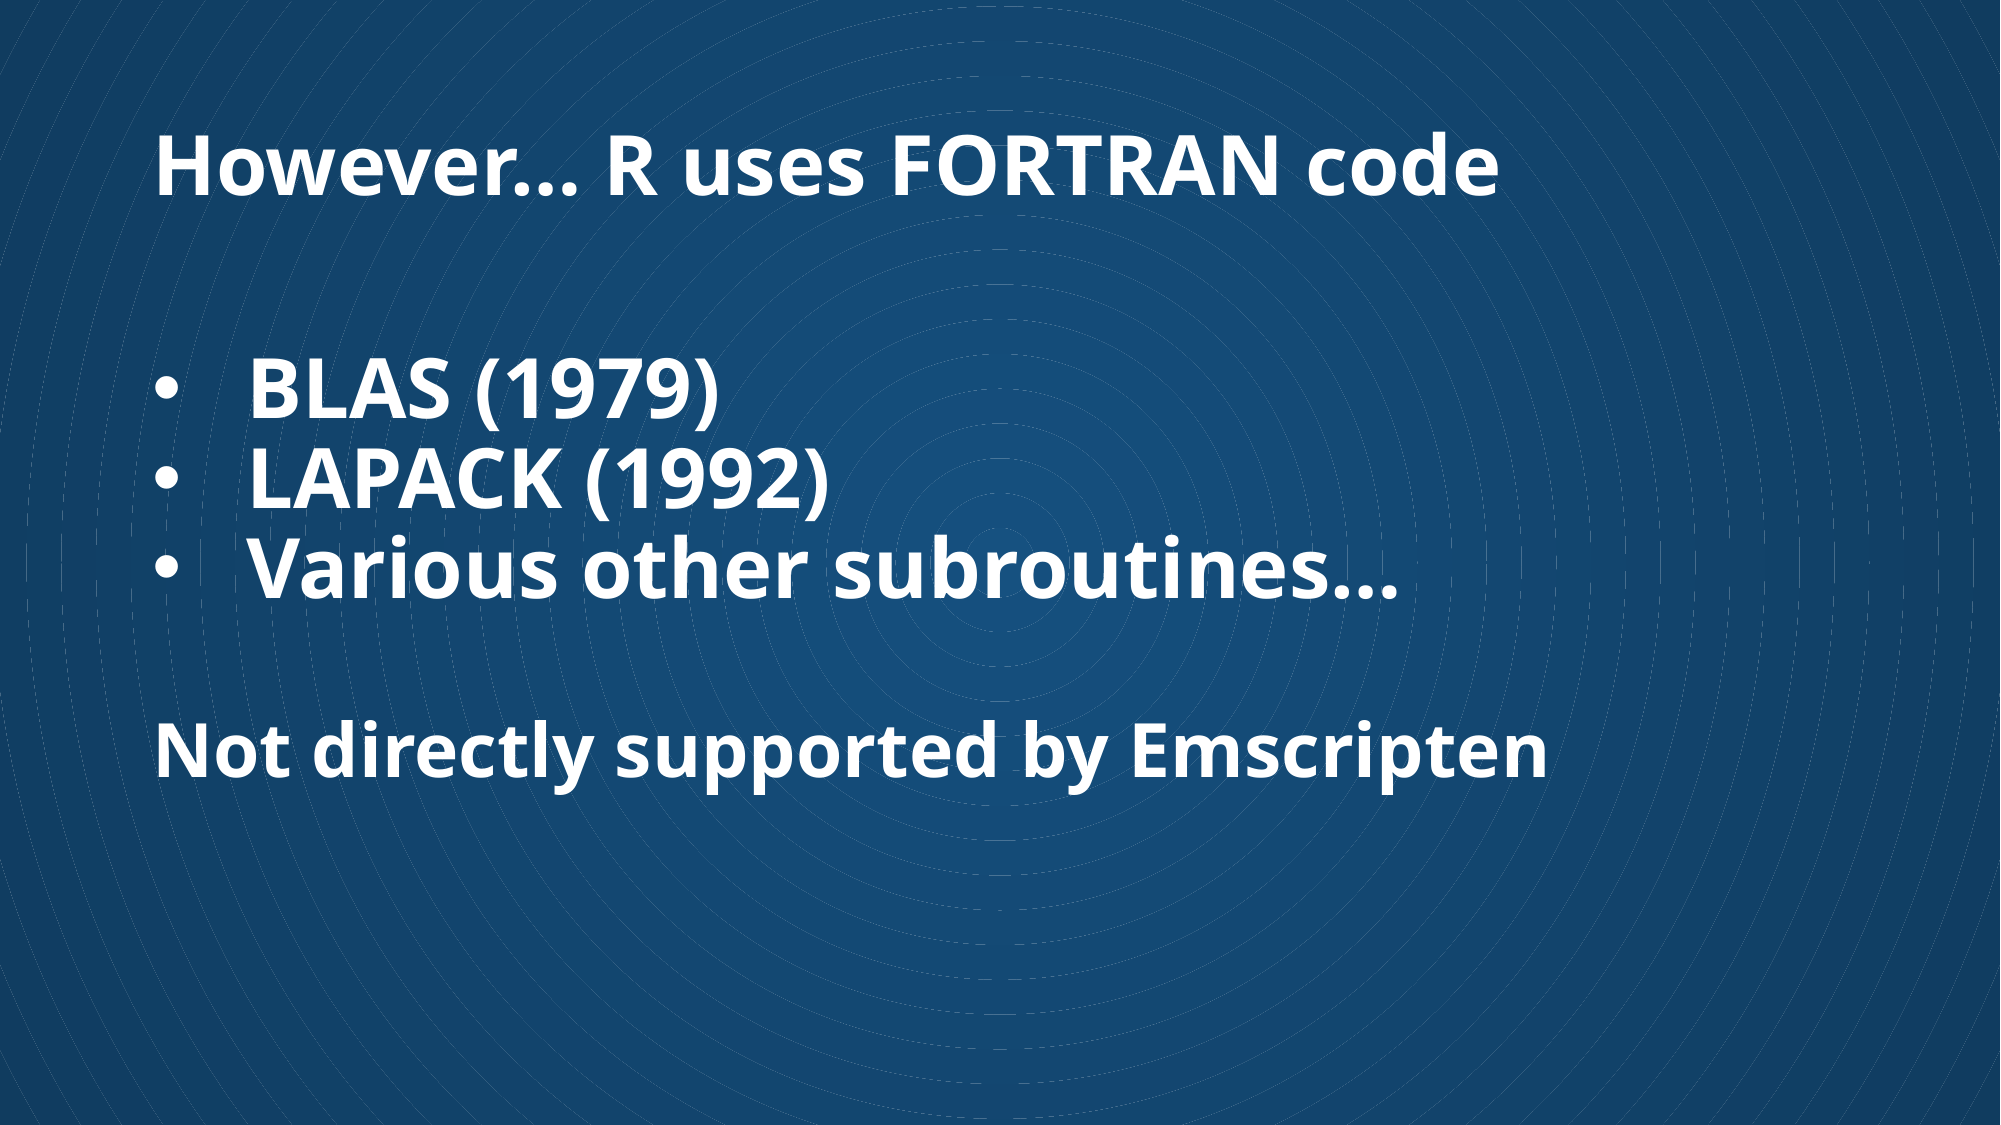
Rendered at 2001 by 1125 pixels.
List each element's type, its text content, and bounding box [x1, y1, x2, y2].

text_box Not directly supported by Emscripten [137, 644, 1863, 862]
title However… R uses FORTRAN code [137, 59, 1863, 277]
text_box BLAS (1979) LAPACK (1992) Various other subroutines… [137, 277, 1863, 644]
